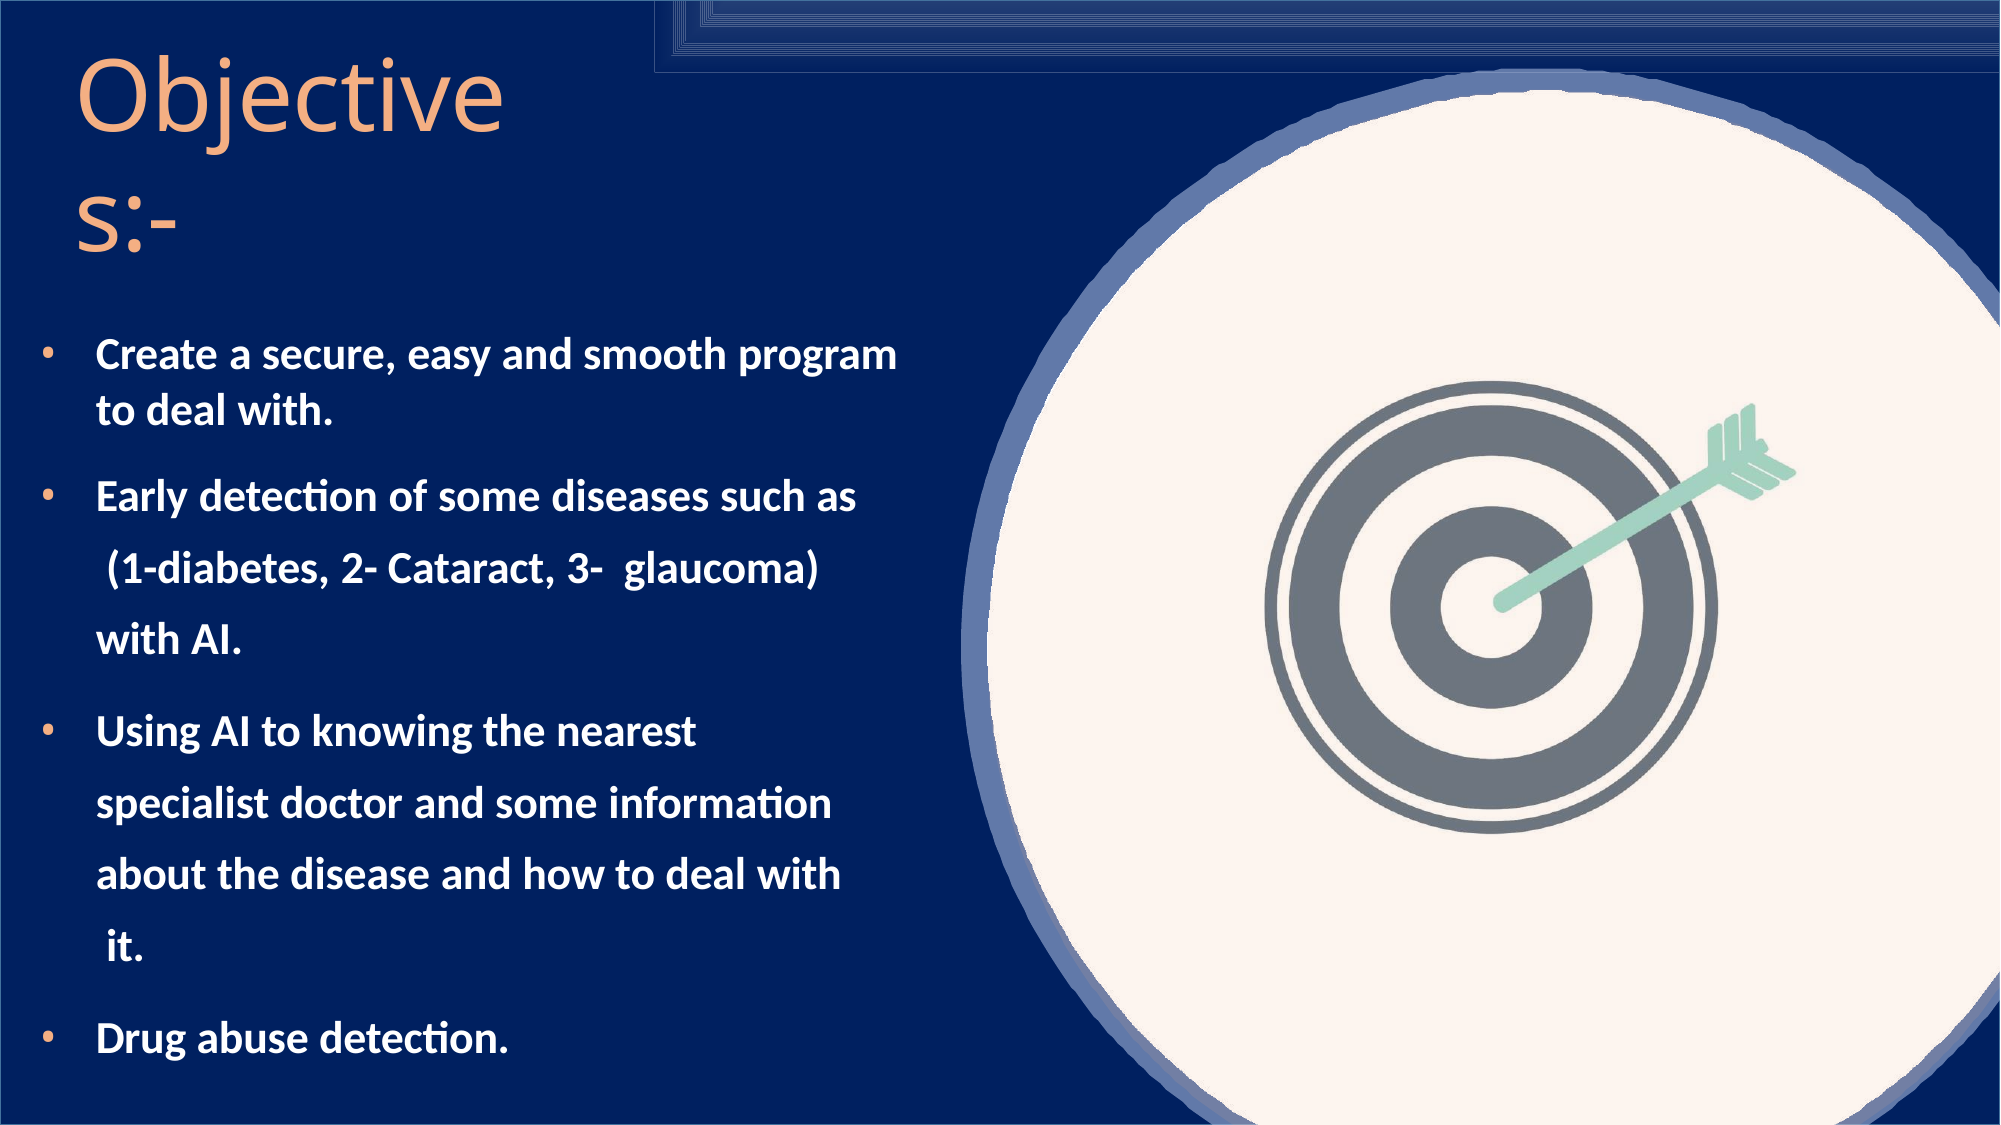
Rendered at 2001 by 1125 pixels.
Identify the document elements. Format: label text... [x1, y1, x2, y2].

text_box [0, 0, 2000, 1125]
title Objectives:- [72, 29, 546, 272]
text_box Create a secure, easy and smooth program to deal with. Early detection of some diseases such as (1-diabetes, 2- Cataract, 3- glaucoma) with AI. Using AI to knowing the nearest specialist doctor and some information about the disease and how to deal with it. Drug abuse detection. [37, 322, 911, 1063]
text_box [960, 68, 2000, 1125]
